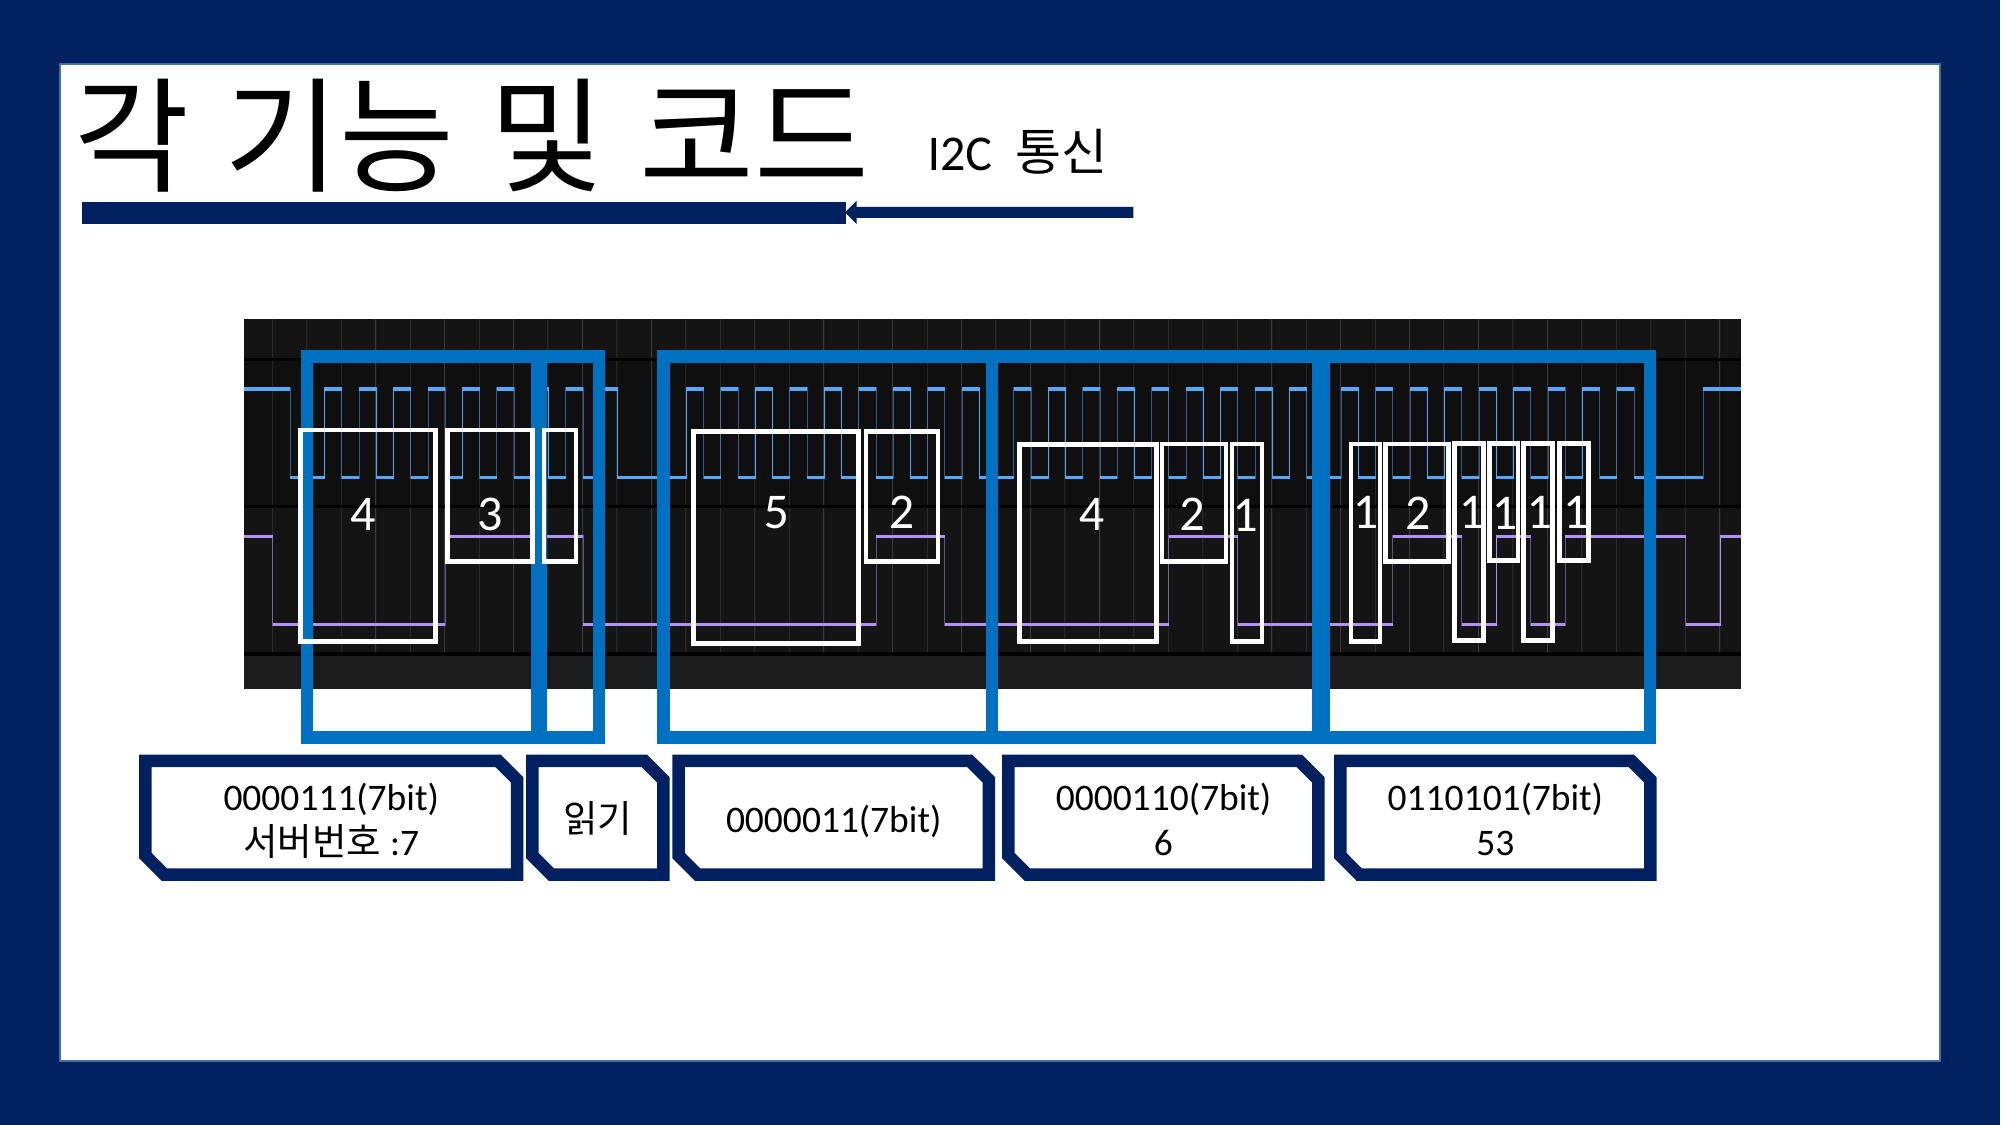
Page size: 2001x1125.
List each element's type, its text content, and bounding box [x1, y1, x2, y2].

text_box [145, 319, 1741, 875]
text_box [82, 202, 846, 224]
text_box [59, 63, 1941, 1062]
title 각 기능 및 코드 [59, 33, 1785, 251]
text_box I2C 통신 [687, 119, 1348, 213]
text_box [845, 213, 1134, 224]
